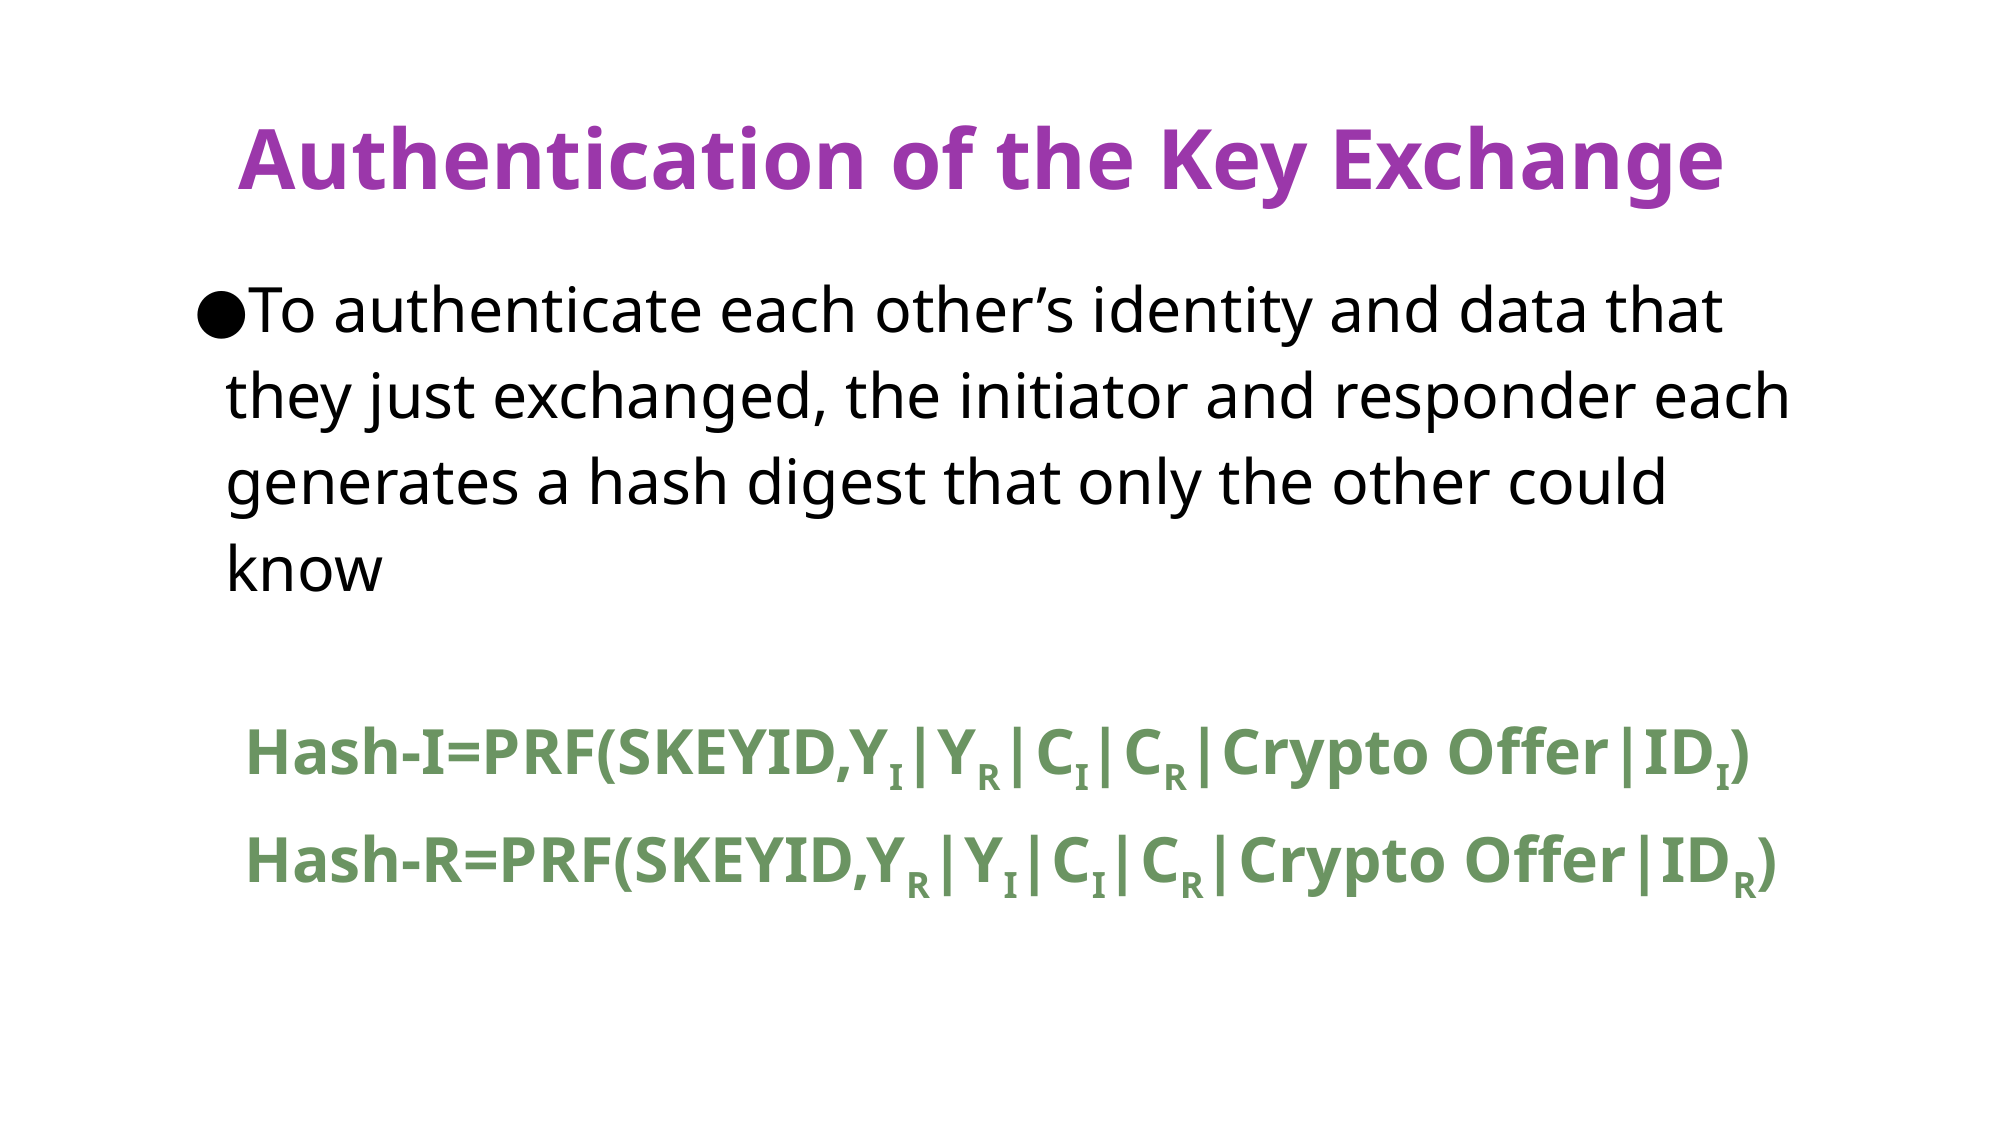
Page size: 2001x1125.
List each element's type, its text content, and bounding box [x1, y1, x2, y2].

title Authentication of the Key Exchange [133, 37, 1834, 225]
list To authenticate each other’s identity and data that they just exchanged, the initiator and responder each generates a hash digest that only the other could know Hash-I=PRF(SKEYID,YI|YR|CI|CR|Crypto Offer|IDI) Hash-R=PRF(SKEYID,YR|YI|CI|CR|Crypto Offer|IDR) [150, 239, 1850, 1045]
